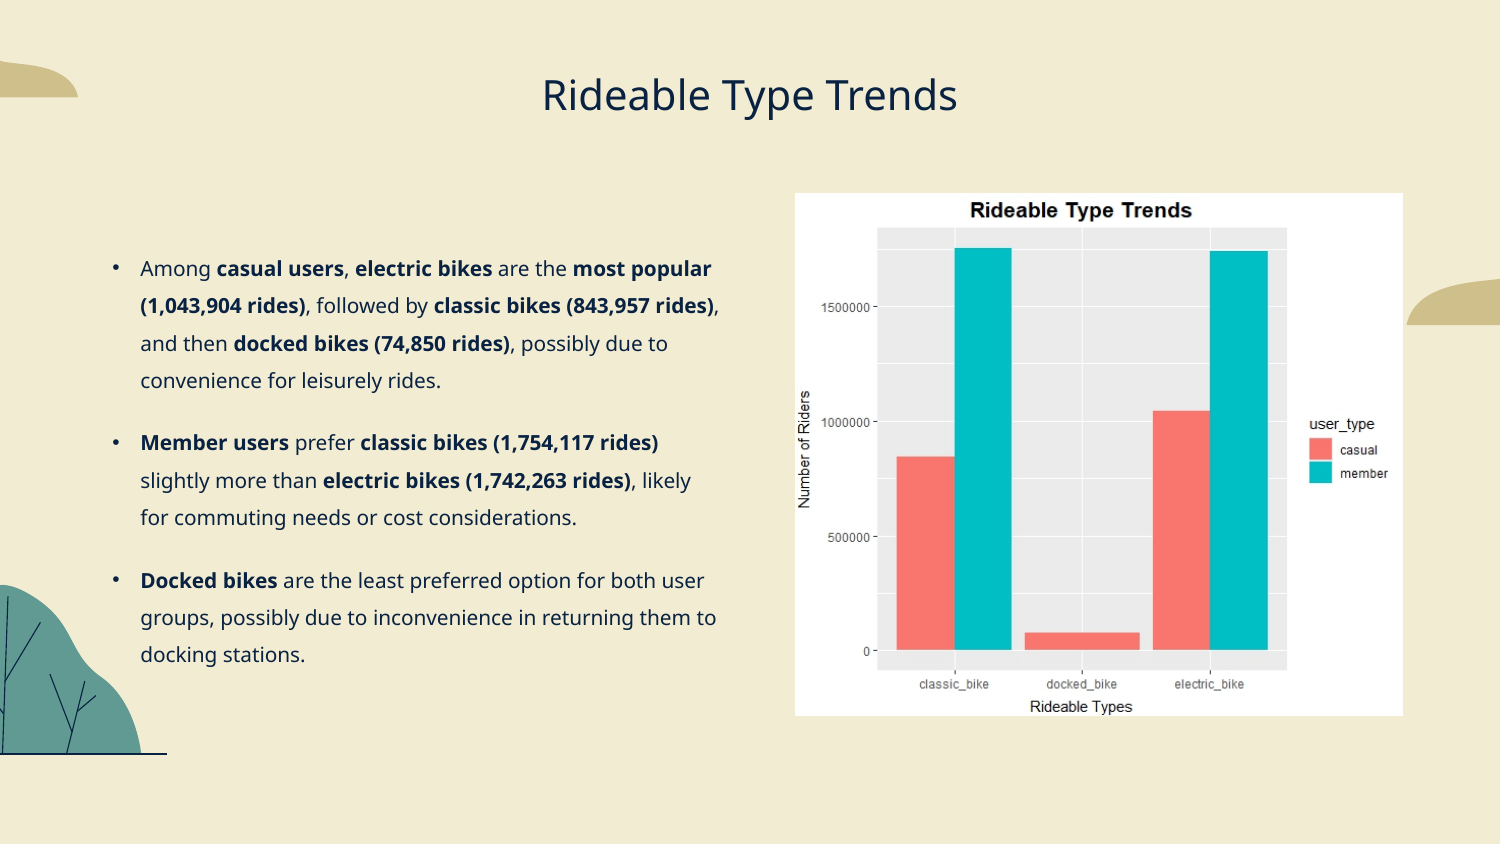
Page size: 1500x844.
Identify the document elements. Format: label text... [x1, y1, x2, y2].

title Rideable Type Trends [423, 53, 1077, 133]
picture [794, 193, 1403, 717]
text_box Among casual users, electric bikes are the most popular (1,043,904 rides), followed by classic bikes (843,957 rides), and then docked bikes (74,850 rides), possibly due to convenience for leisurely rides. Member users prefer classic bikes (1,754,117 rides) slightly more than electric bikes (1,742,263 rides), likely for commuting needs or cost considerations. Docked bikes are the least preferred option for both user groups, possibly due to inconvenience in returning them to docking stations. [97, 235, 736, 675]
